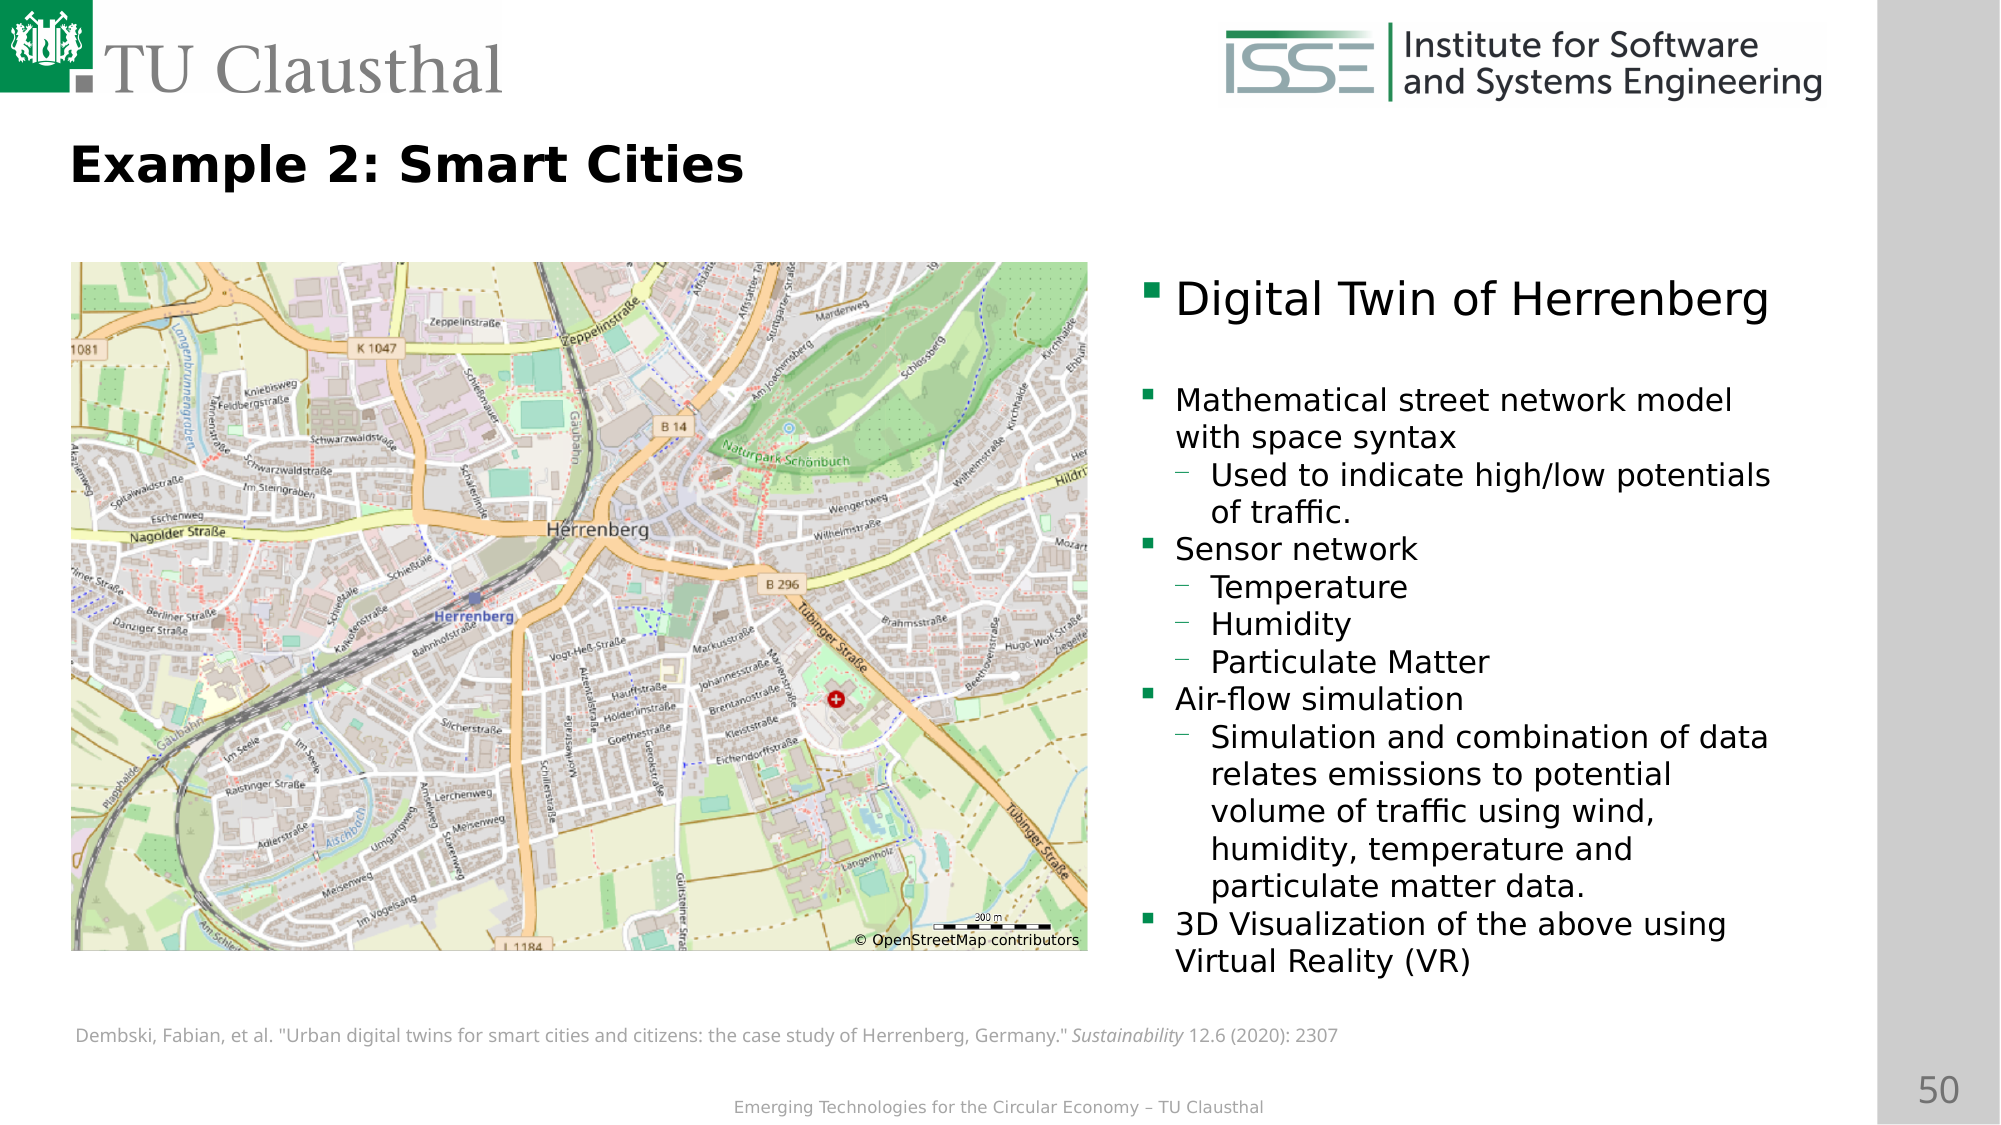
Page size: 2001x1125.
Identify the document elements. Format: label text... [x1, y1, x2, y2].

text_box Dembski, Fabian, et al. "Urban digital twins for smart cities and citizens: the case study of Herrenberg, Germany." Sustainability 12.6 (2020): 2307 [60, 1016, 1867, 1076]
picture [1218, 22, 1827, 108]
picture [71, 262, 1088, 951]
text_box Digital Twin of Herrenberg Mathematical street network model with space syntax Used to indicate high/low potentials of traffic. Sensor network Temperature Humidity Particulate Matter Air-flow simulation Simulation and combination of data relates emissions to potential volume of traffic using wind, humidity, temperature and particulate matter data. 3D Visualization of the above using Virtual Reality (VR) [1125, 262, 1800, 1013]
text_box Example 2: Smart Cities [54, 125, 1819, 208]
text_box © OpenStreetMap contributors [838, 923, 1125, 963]
picture [0, 0, 502, 93]
